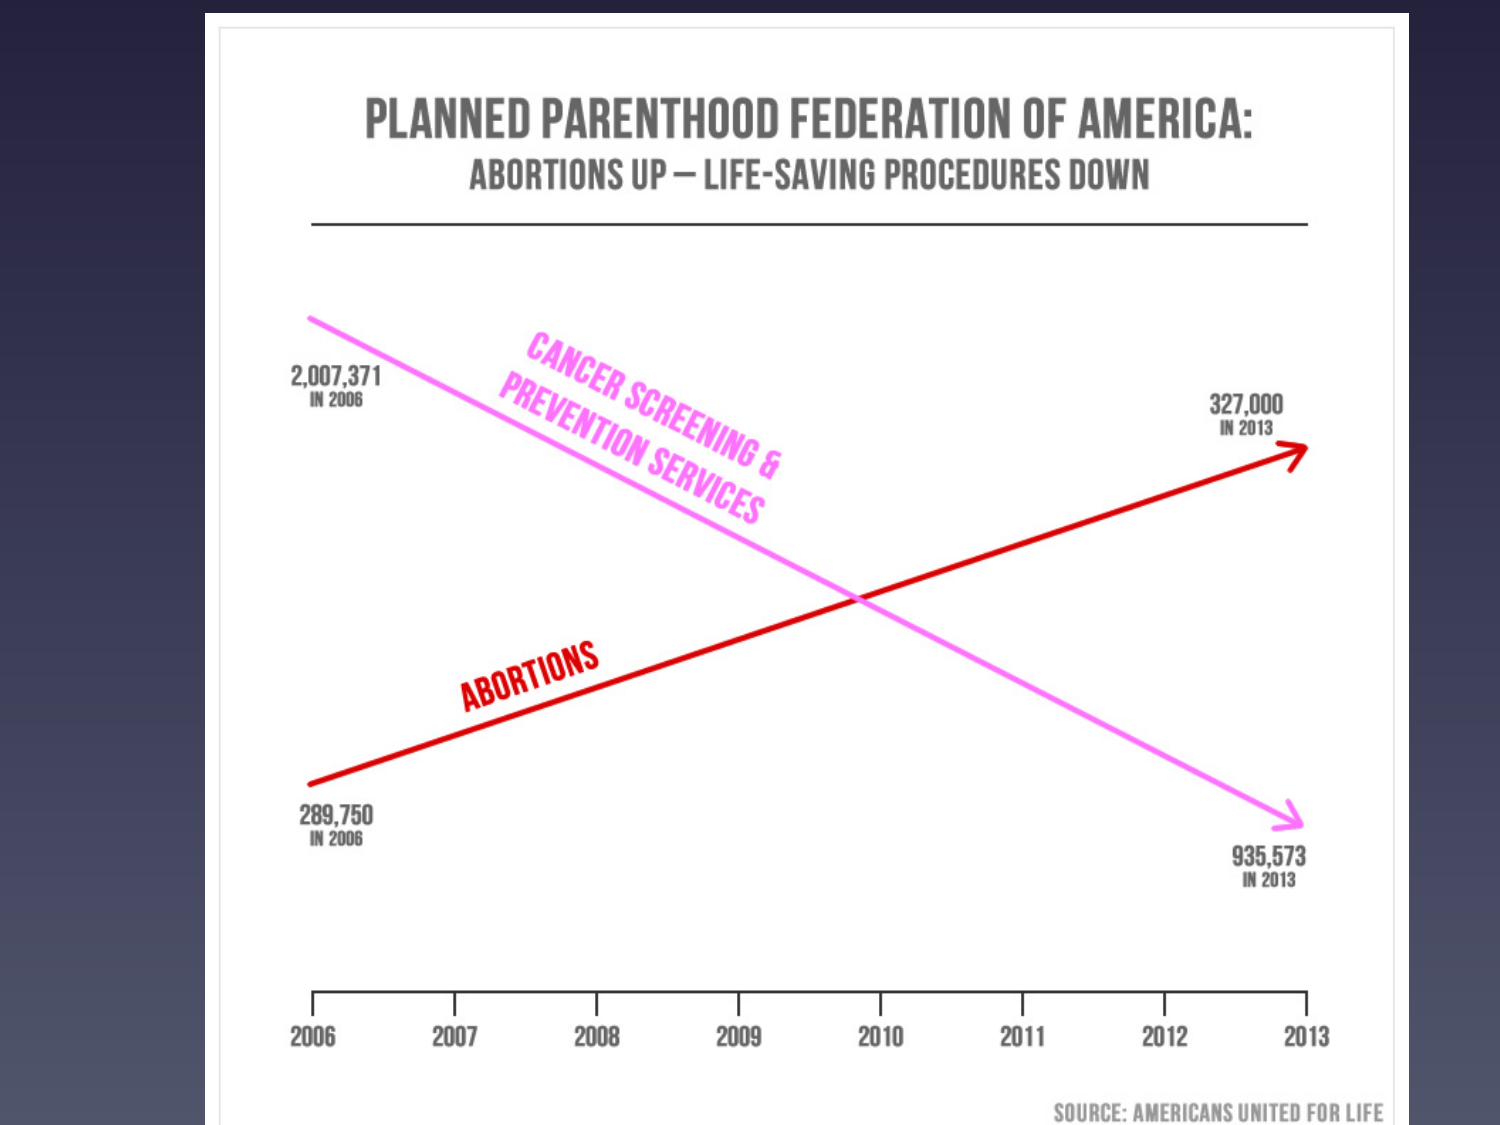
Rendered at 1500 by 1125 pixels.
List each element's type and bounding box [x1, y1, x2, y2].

picture [204, 13, 1409, 1125]
